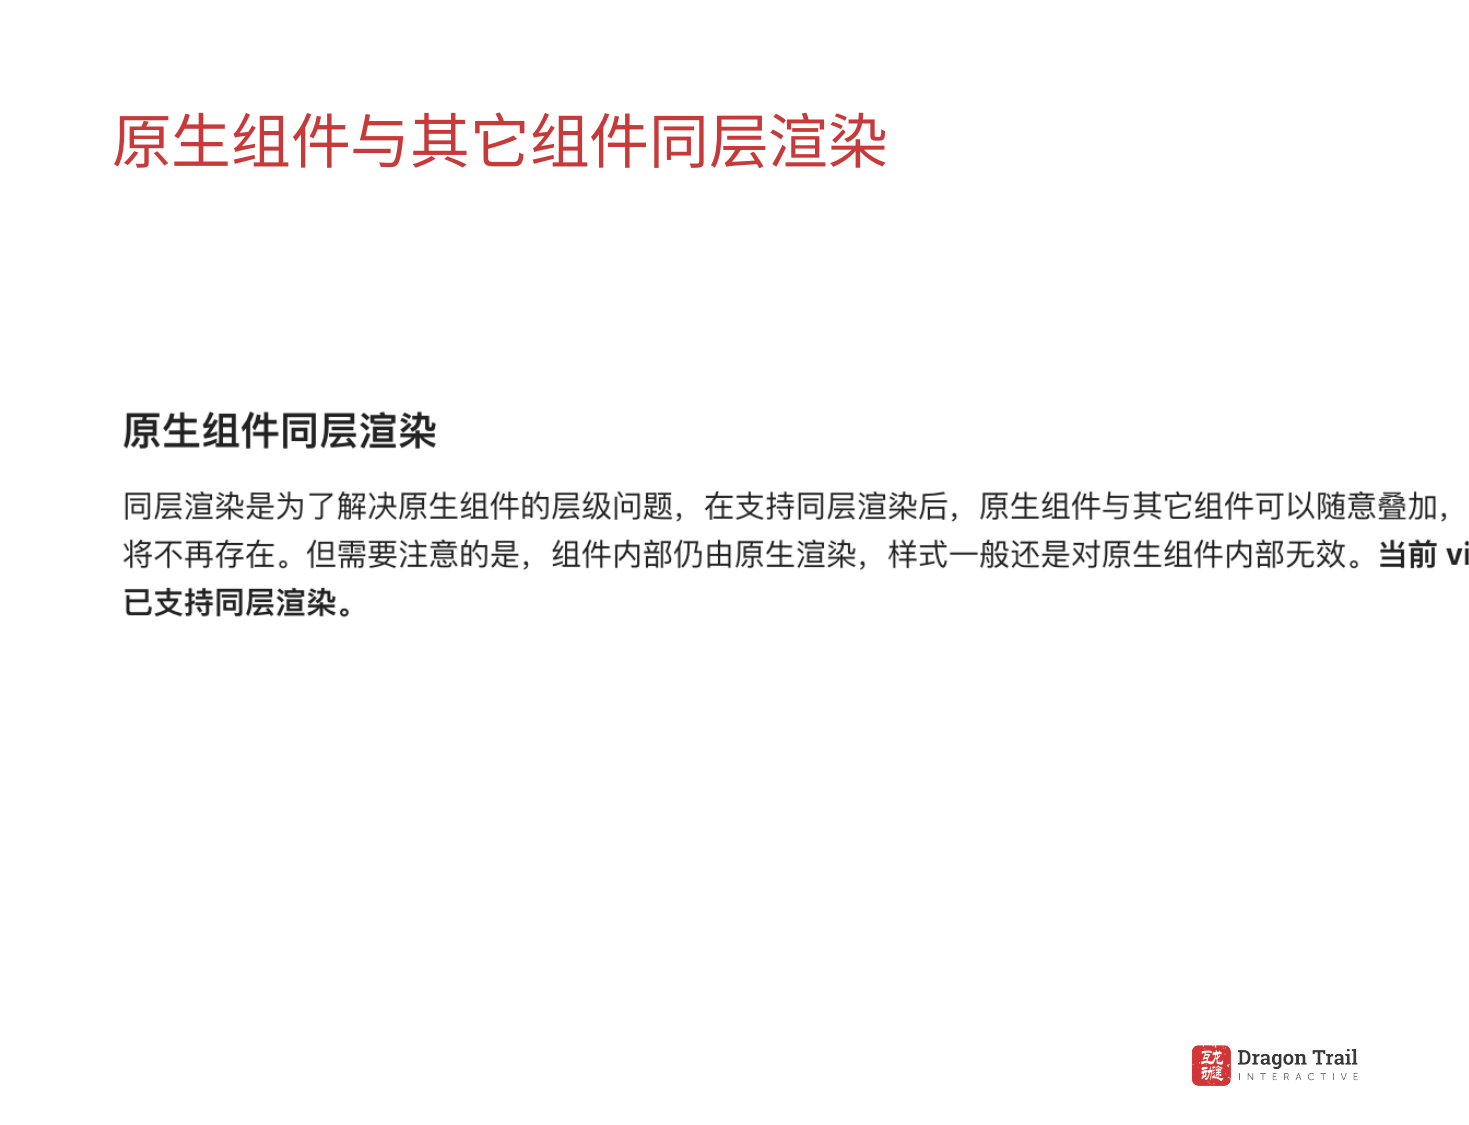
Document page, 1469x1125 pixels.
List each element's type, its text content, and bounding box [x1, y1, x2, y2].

text_box [1191, 1044, 1358, 1086]
text_box 原生组件与其它组件同层渲染 [103, 80, 1365, 184]
picture [81, 370, 1469, 658]
